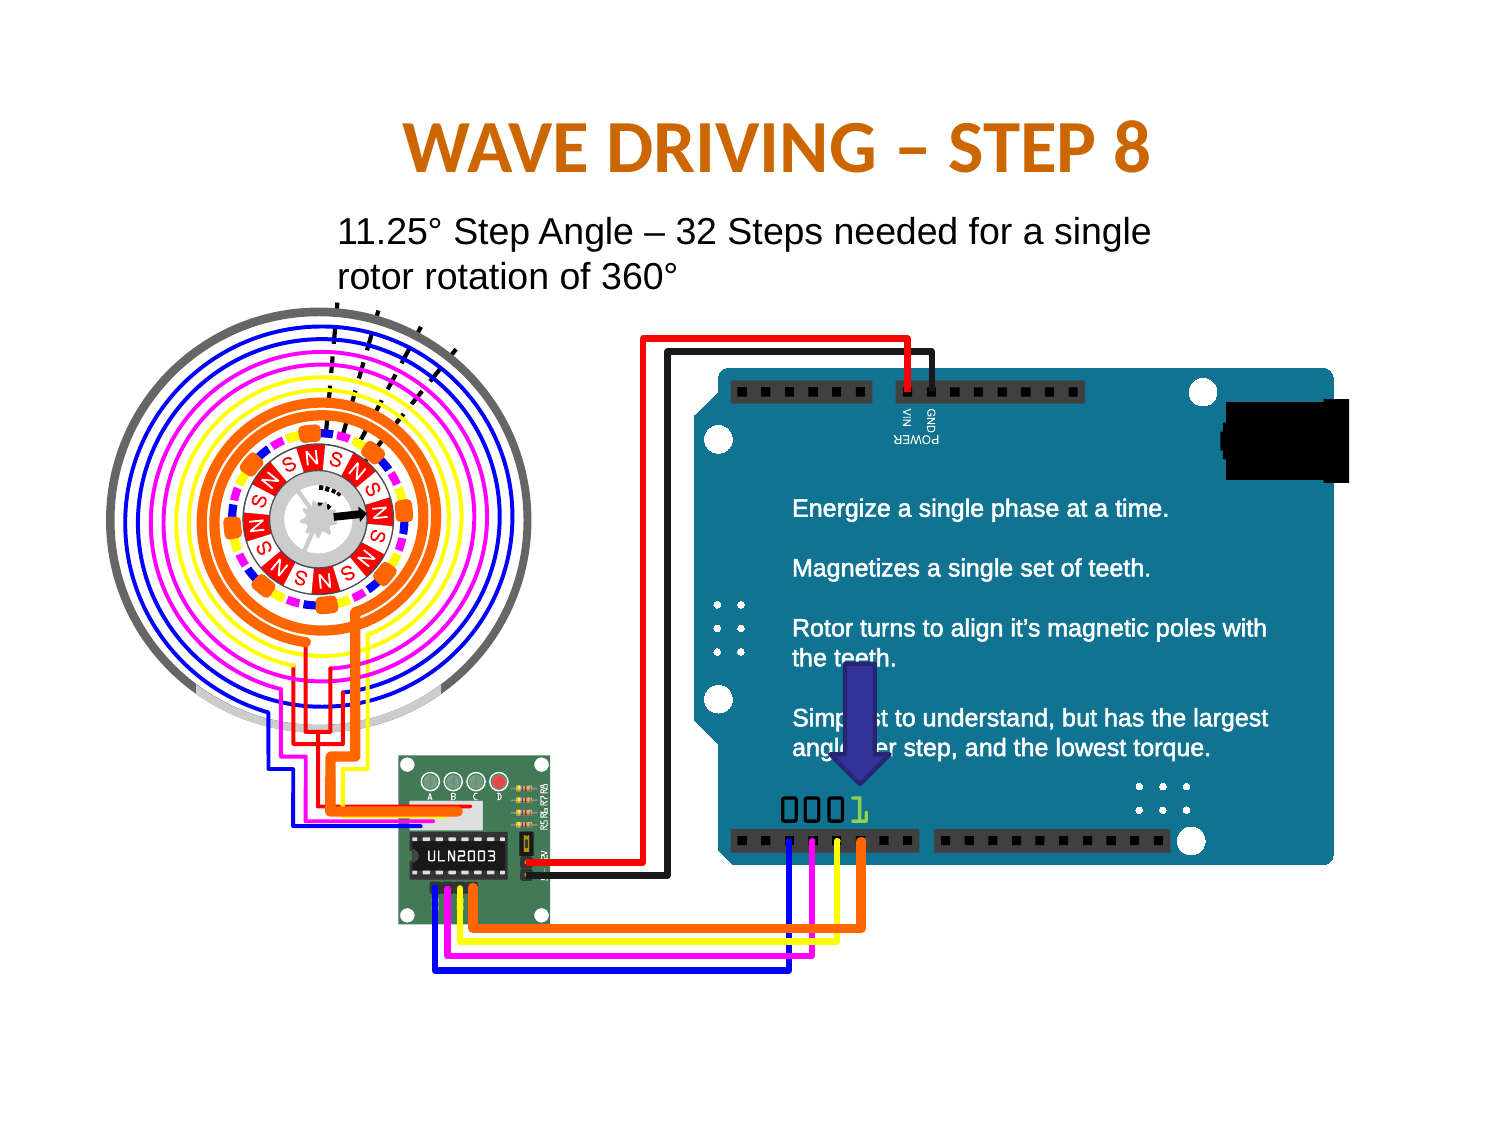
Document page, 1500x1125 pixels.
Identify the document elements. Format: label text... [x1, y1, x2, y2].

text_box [199, 400, 460, 814]
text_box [434, 338, 933, 971]
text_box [310, 470, 327, 567]
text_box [322, 199, 1208, 543]
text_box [174, 375, 464, 819]
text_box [938, 368, 1350, 865]
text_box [105, 307, 532, 734]
title WAVE DRIVING – STEP 8 [84, 60, 1471, 224]
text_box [398, 827, 429, 925]
